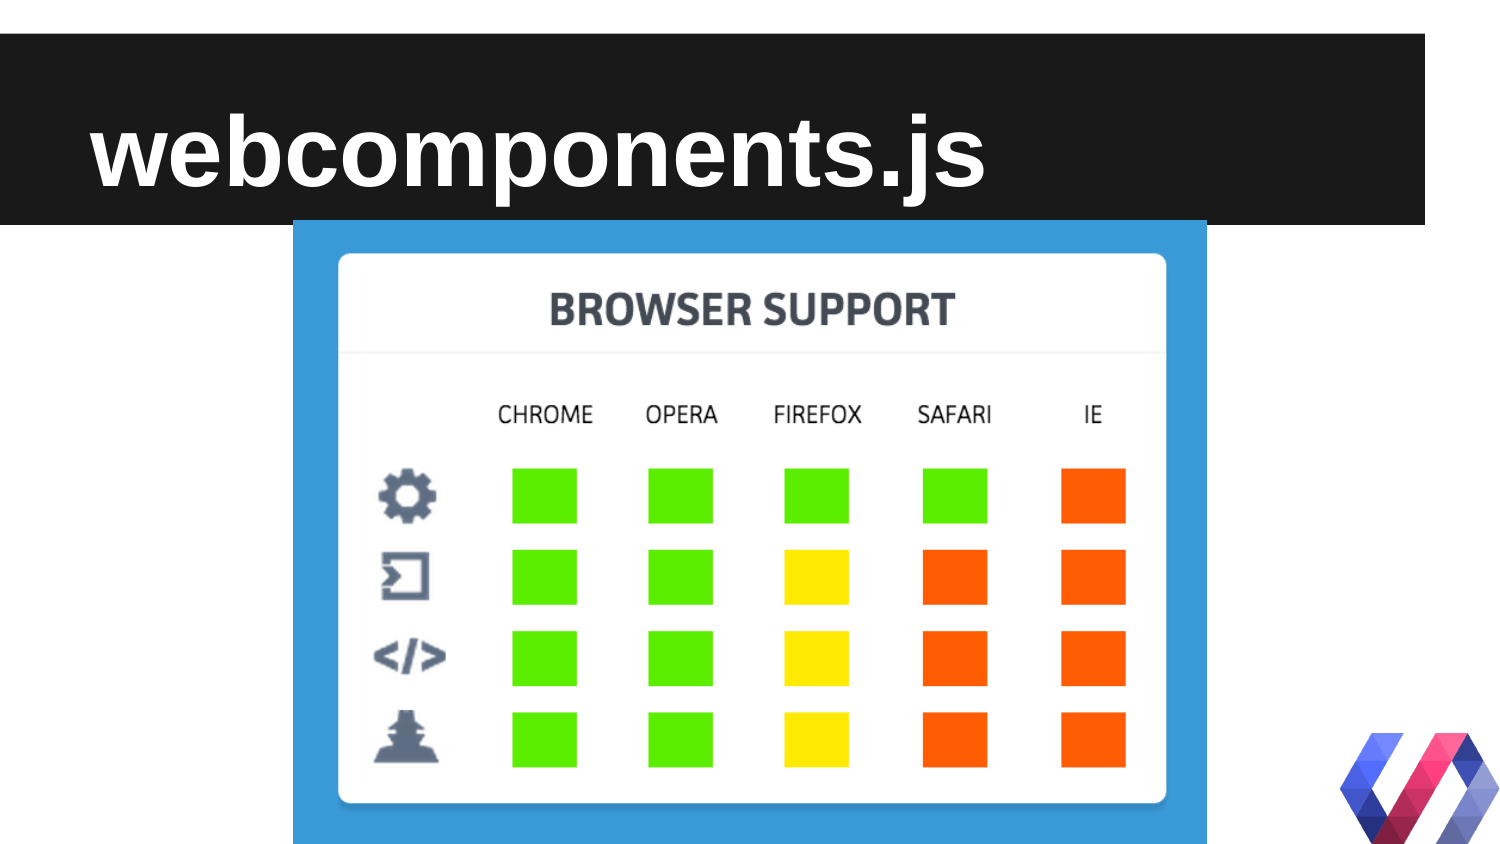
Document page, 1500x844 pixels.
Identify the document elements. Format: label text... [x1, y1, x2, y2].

picture [1339, 733, 1500, 844]
title webcomponents.js [75, 33, 1425, 221]
picture [292, 220, 1208, 844]
